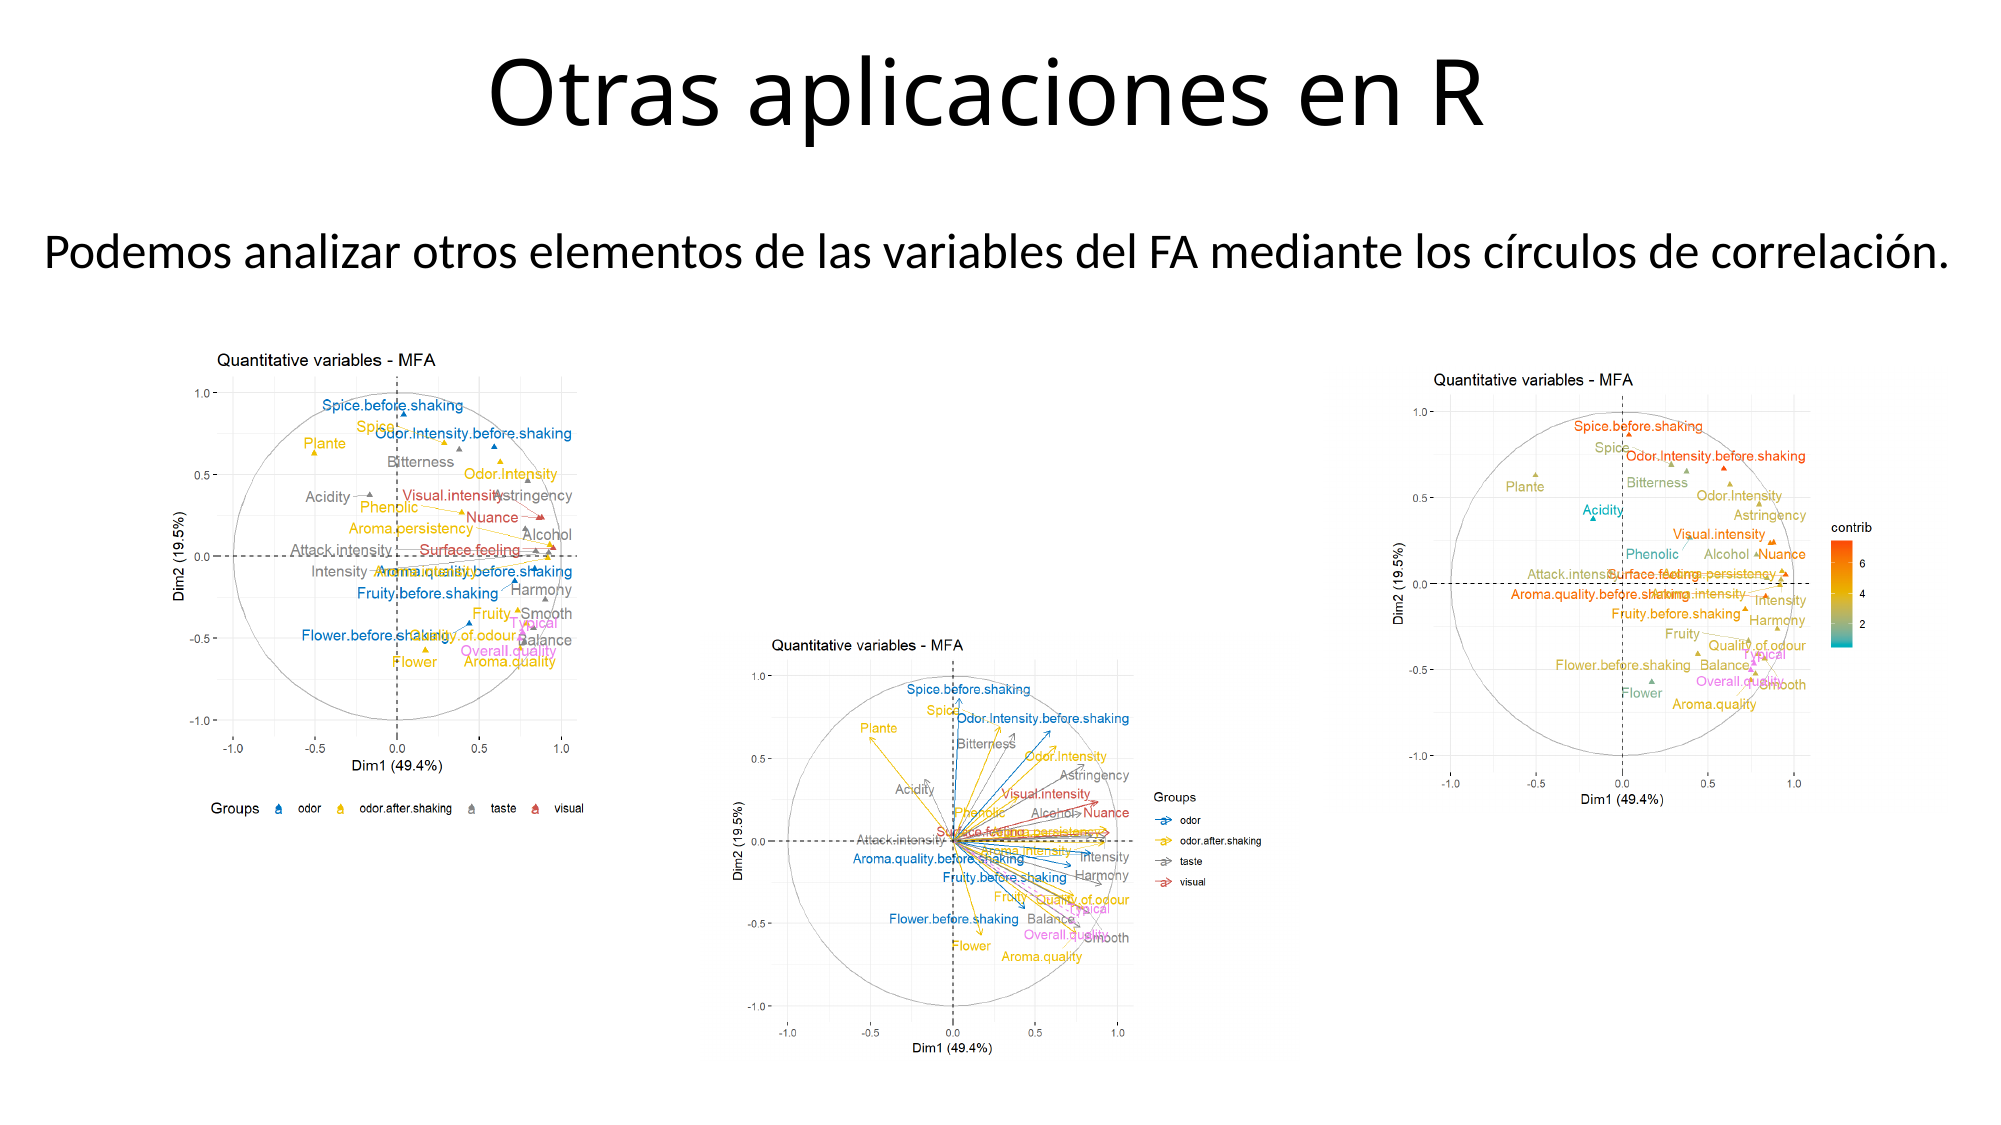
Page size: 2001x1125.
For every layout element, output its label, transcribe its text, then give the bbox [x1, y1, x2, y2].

picture [1323, 366, 1948, 813]
title Otras aplicaciones en R [60, 18, 1914, 172]
picture [32, 345, 1300, 1061]
list Podemos analizar otros elementos de las variables del FA mediante los círculos de correlación. [29, 217, 1968, 434]
